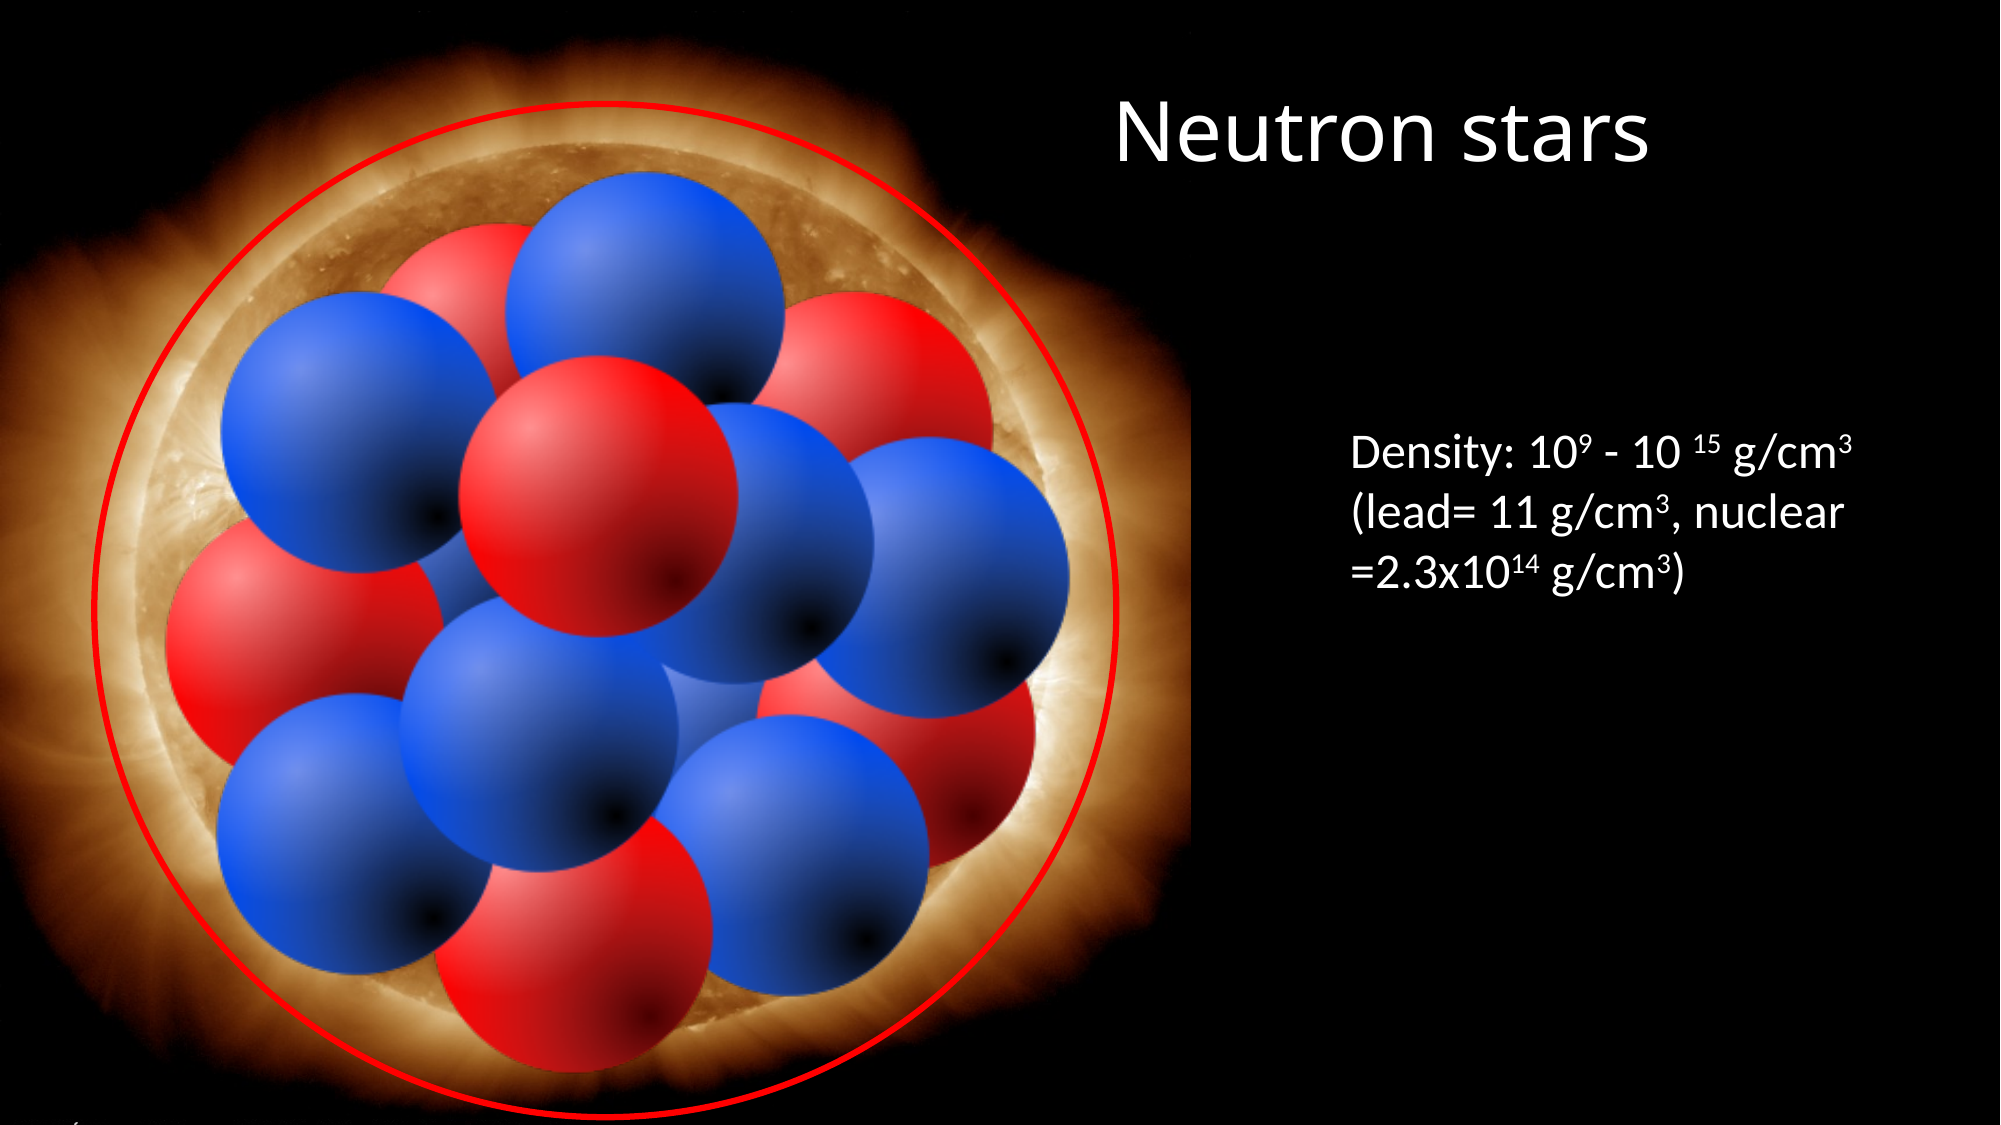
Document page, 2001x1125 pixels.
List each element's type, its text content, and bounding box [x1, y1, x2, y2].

text_box Neutron stars [1191, 71, 1943, 186]
picture [0, 11, 1191, 1125]
text_box Density: 109 - 10 15 g/cm3 (lead= 11 g/cm3, nuclear =2.3x1014 g/cm3) [1335, 410, 1940, 606]
